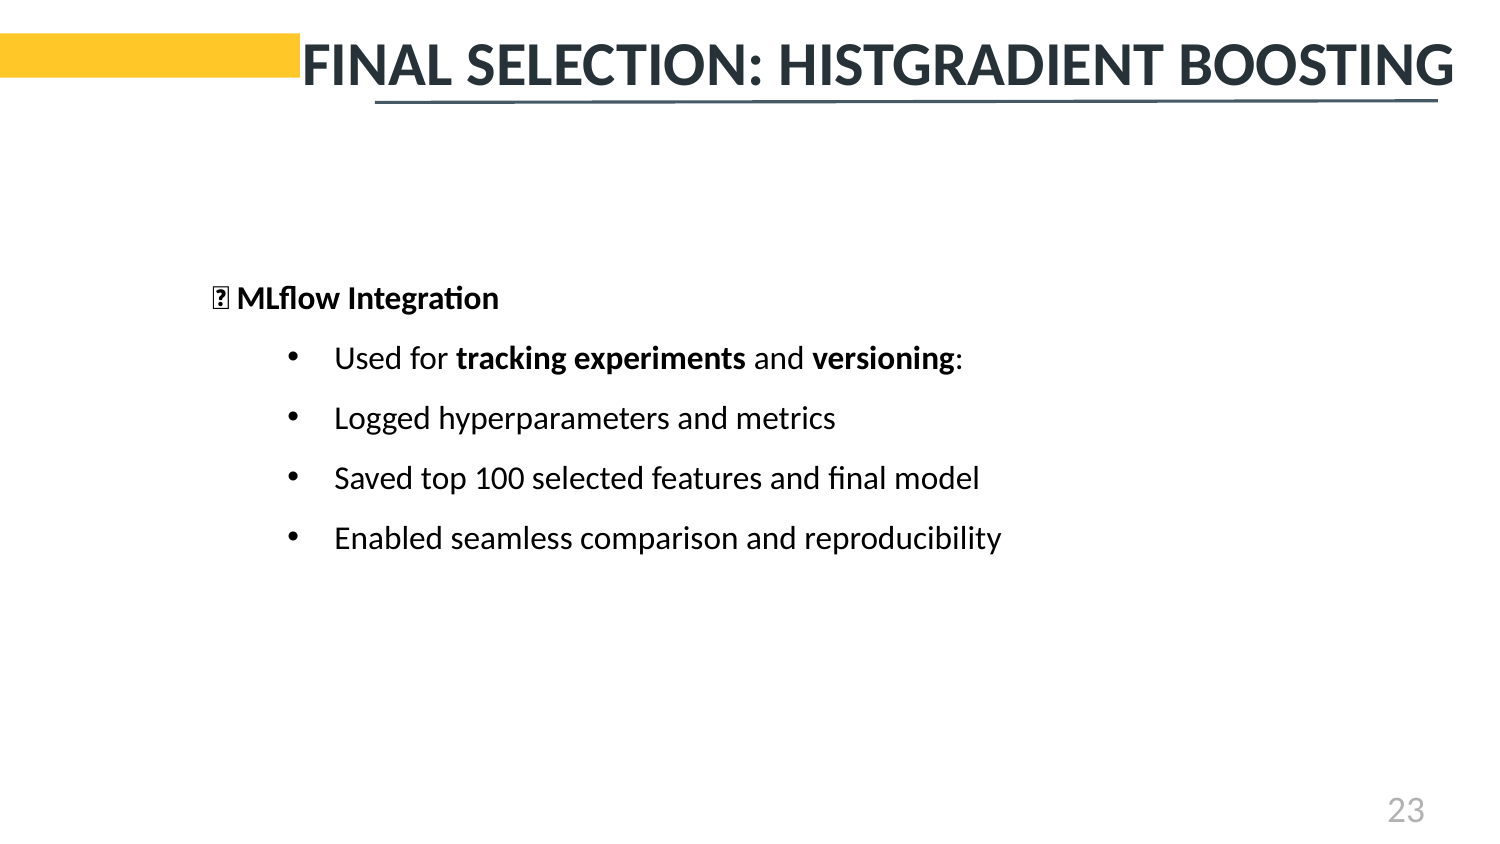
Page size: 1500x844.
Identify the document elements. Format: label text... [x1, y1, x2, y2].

title FINAL SELECTION: HISTGRADIENT BOOSTING [300, 20, 1500, 173]
text_box 🔁 MLflow Integration Used for tracking experiments and versioning: Logged hyperparameters and metrics Saved top 100 selected features and final model Enabled seamless comparison and reproducibility [212, 254, 1406, 728]
text_box [0, 33, 300, 78]
slide_number 23 [1080, 784, 1425, 827]
